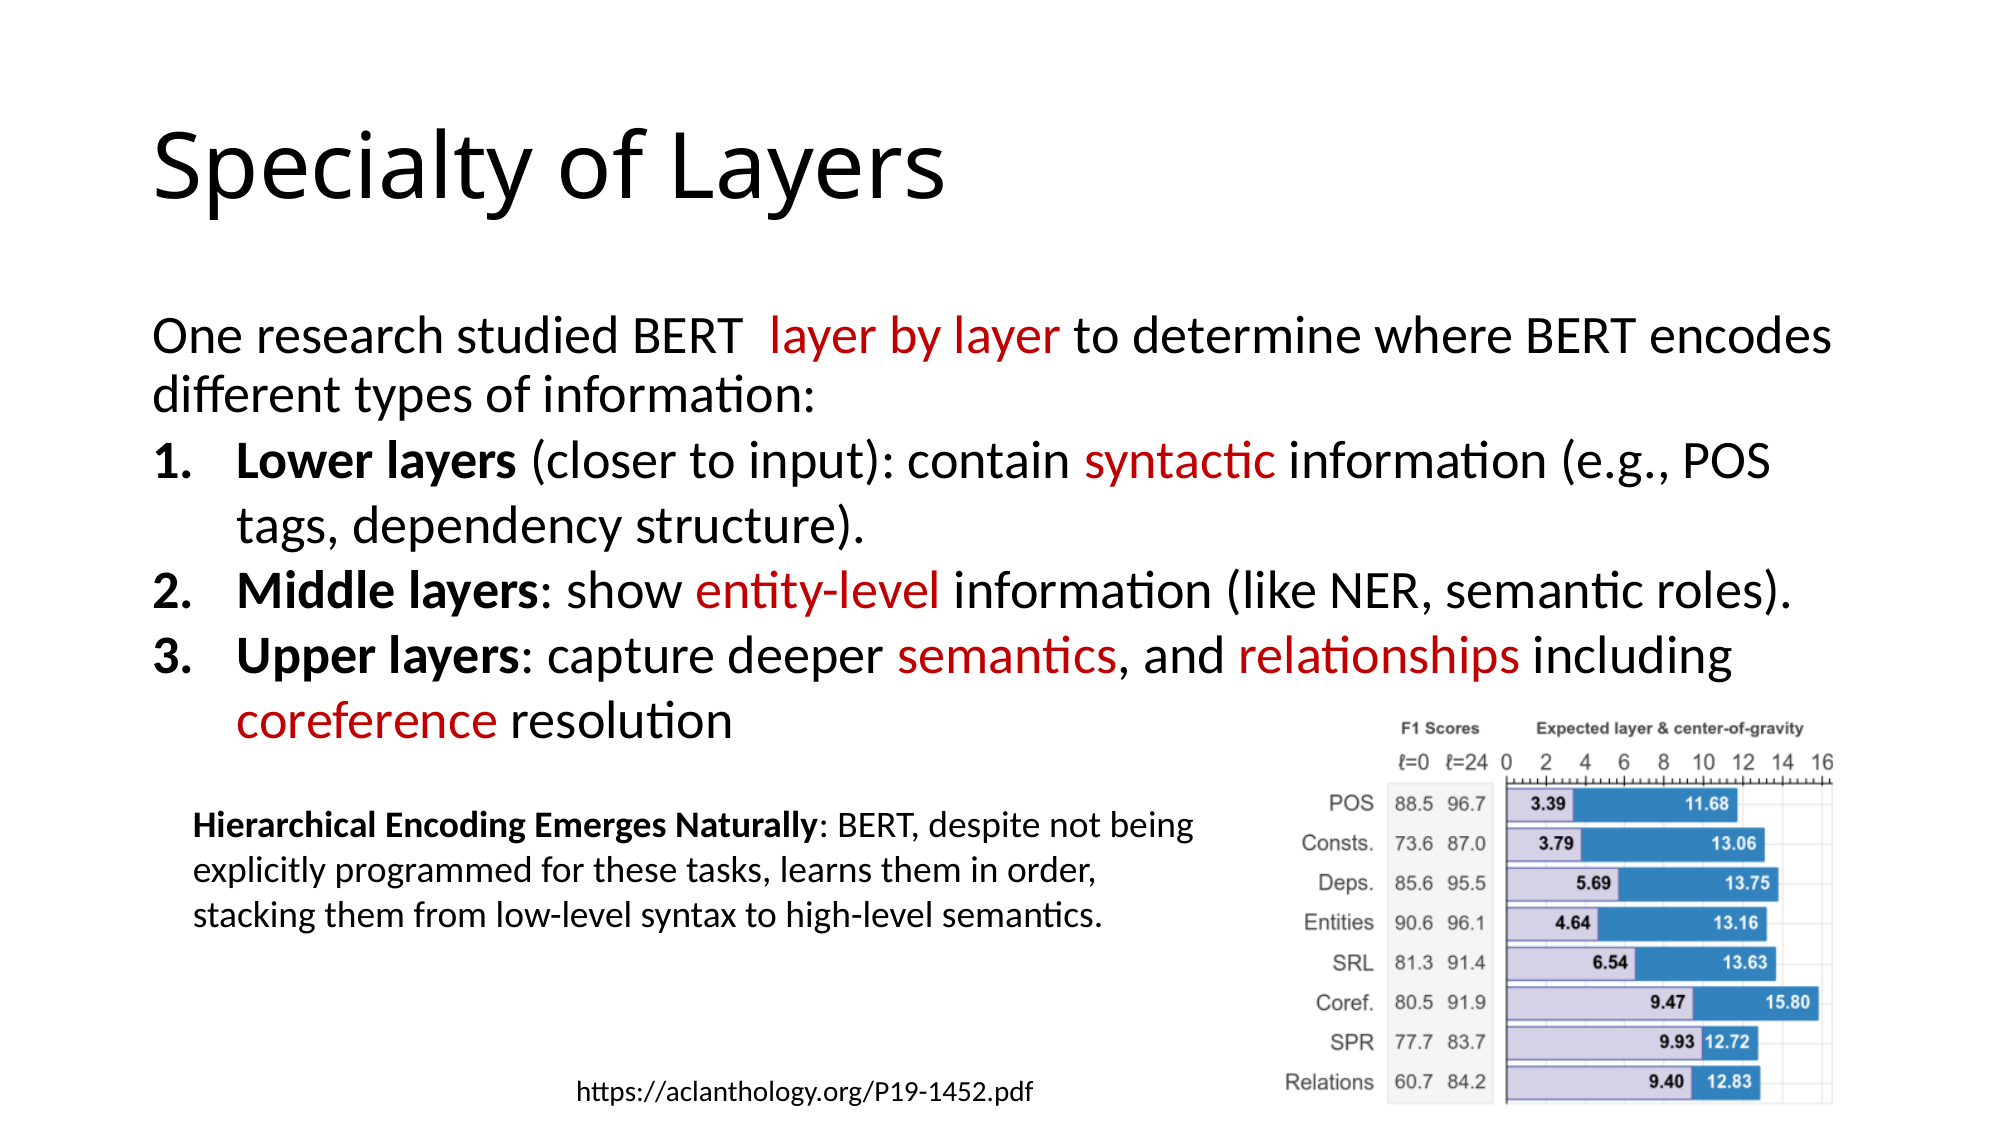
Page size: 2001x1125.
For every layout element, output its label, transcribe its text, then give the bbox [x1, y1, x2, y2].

text_box https://aclanthology.org/P19-1452.pdf [561, 1065, 1562, 1115]
picture [1274, 709, 1848, 1111]
list One research studied BERT layer by layer to determine where BERT encodes different types of information: Lower layers (closer to input): contain syntactic information (e.g., POS tags, dependency structure). Middle layers: show entity-level information (like NER, semantic roles). Upper layers: capture deeper semantics, and relationships including coreference resolution [137, 299, 1863, 1014]
title Specialty of Layers [137, 59, 1863, 278]
text_box Hierarchical Encoding Emerges Naturally: BERT, despite not being explicitly programmed for these tasks, learns them in order, stacking them from low-level syntax to high-level semantics. [178, 792, 1233, 942]
